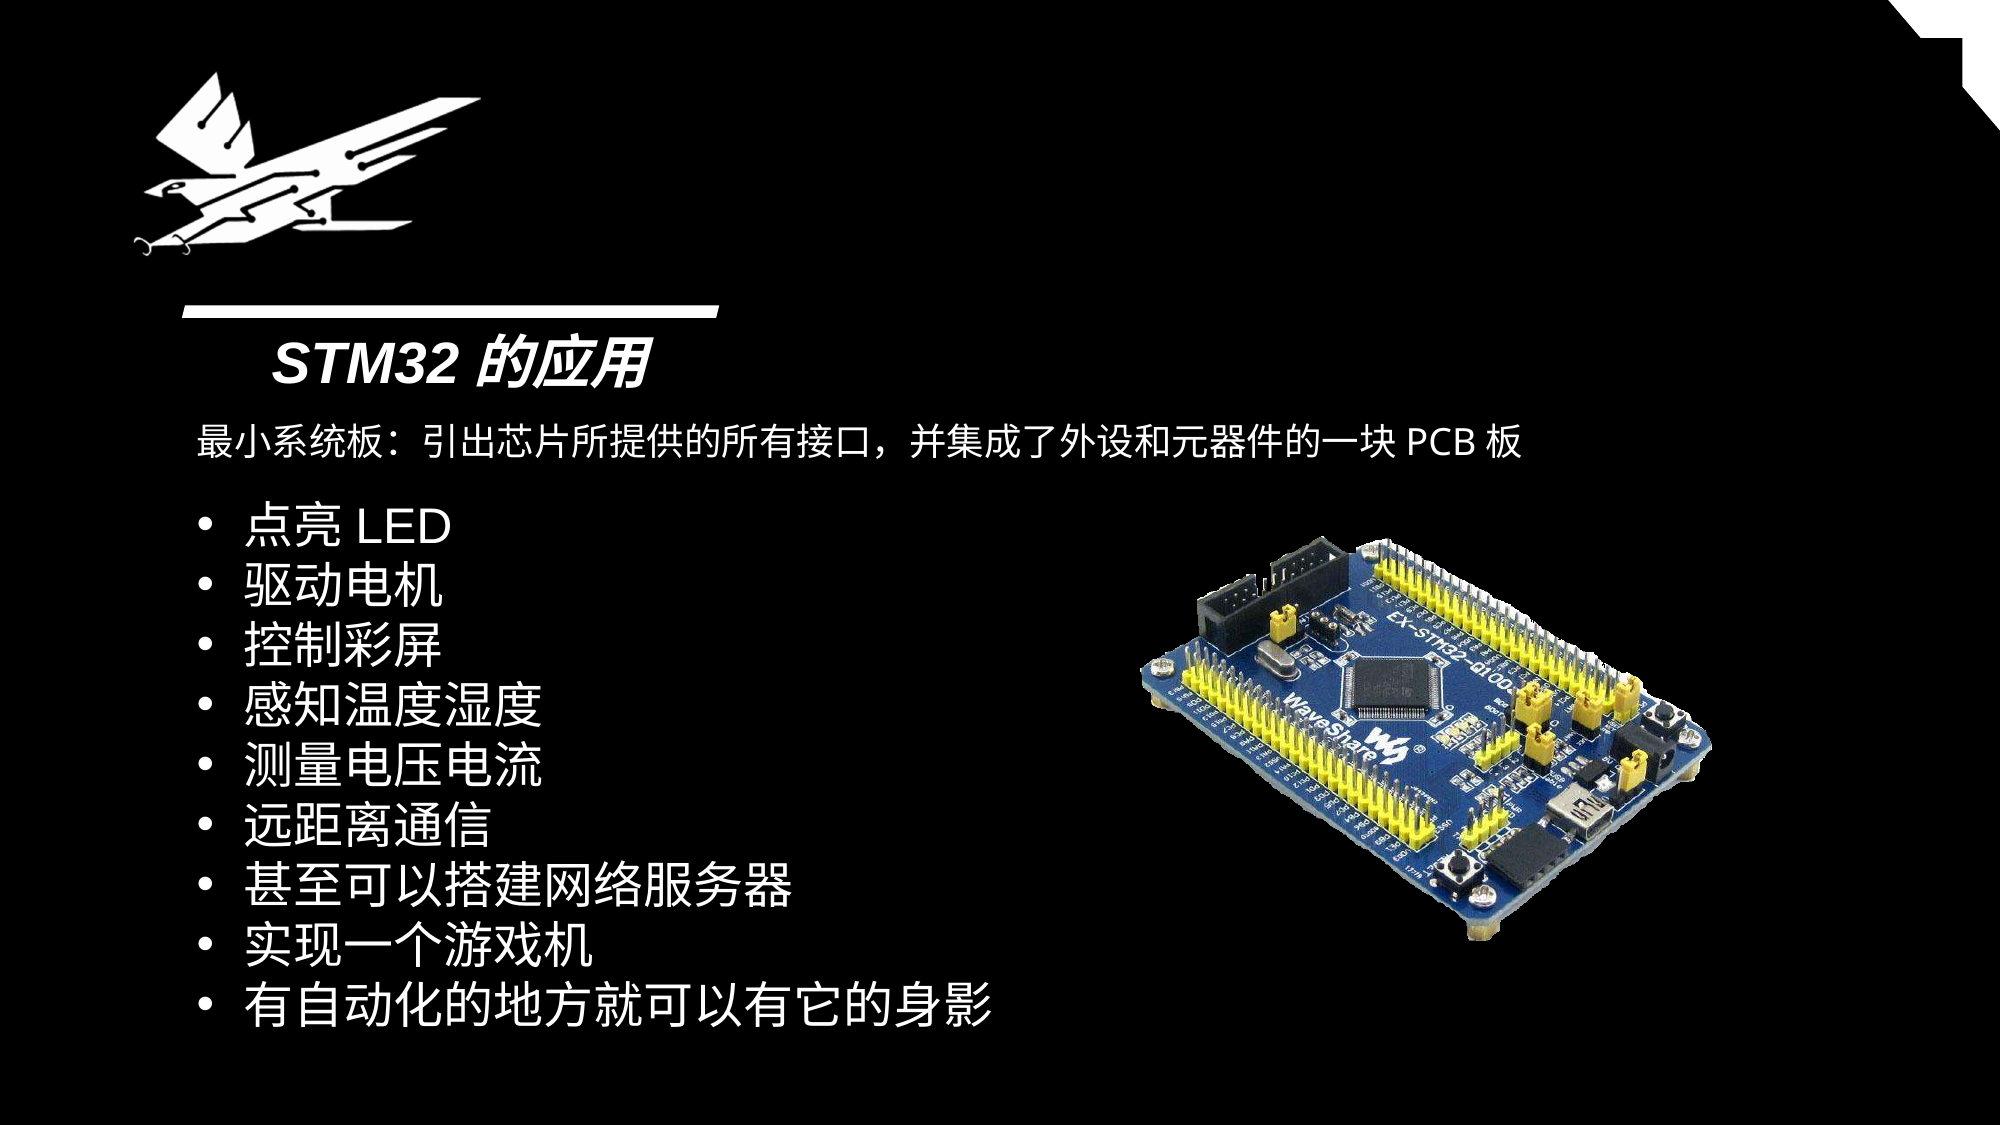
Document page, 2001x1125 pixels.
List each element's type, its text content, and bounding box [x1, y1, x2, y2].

text_box [1888, 0, 2000, 131]
picture [0, 0, 1759, 986]
text_box 点亮LED 驱动电机 控制彩屏 感知温度湿度 测量电压电流 远距离通信 甚至可以搭建网络服务器 实现一个游戏机 有自动化的地方就可以有它的身影 [181, 793, 1152, 1013]
text_box 最小系统板：引出芯片所提供的所有接口，并集成了外设和元器件的一块PCB板 [1126, 410, 1759, 470]
